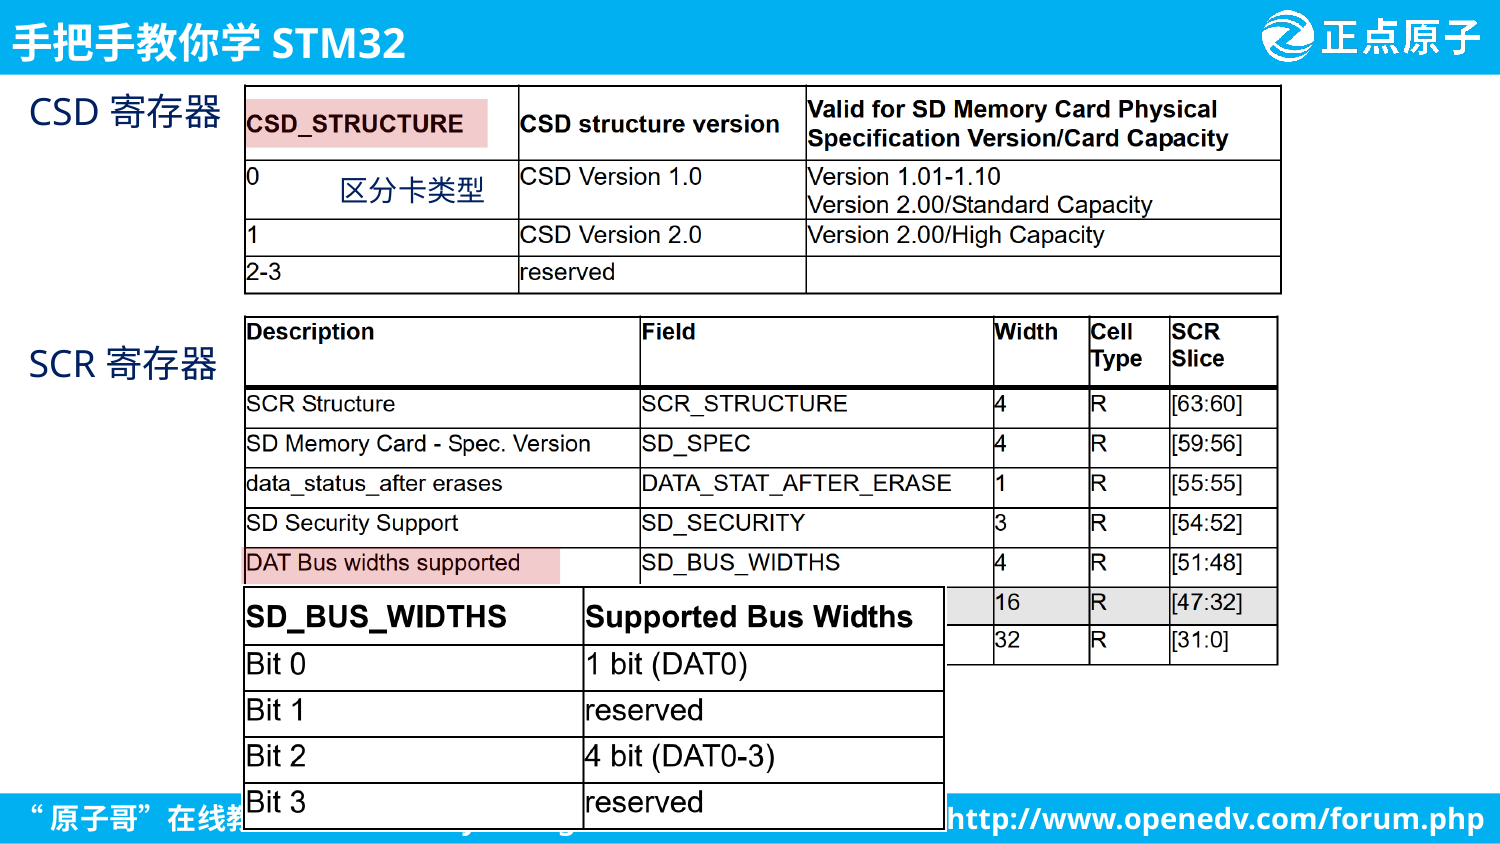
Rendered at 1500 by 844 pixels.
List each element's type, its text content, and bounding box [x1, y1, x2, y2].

text_box 技术支持论坛：http://www.openedv.com/forum.php [560, 793, 1500, 843]
picture [1263, 27, 1301, 61]
picture [1273, 11, 1314, 45]
text_box CSD寄存器 [20, 61, 242, 137]
text_box 手把手教你学STM32 [0, 0, 967, 75]
text_box [242, 0, 1500, 76]
picture [1368, 19, 1396, 42]
text_box “原子哥”在线教学平台：www.yuanzige.com [0, 793, 560, 843]
picture [1431, 45, 1438, 51]
picture [1446, 21, 1479, 54]
text_box SCR寄存器 [20, 313, 241, 389]
picture [1412, 45, 1418, 52]
picture [1391, 46, 1397, 53]
picture [1405, 21, 1438, 54]
picture [241, 313, 1282, 832]
picture [1323, 21, 1357, 53]
picture [241, 82, 1285, 297]
picture [1276, 45, 1301, 53]
